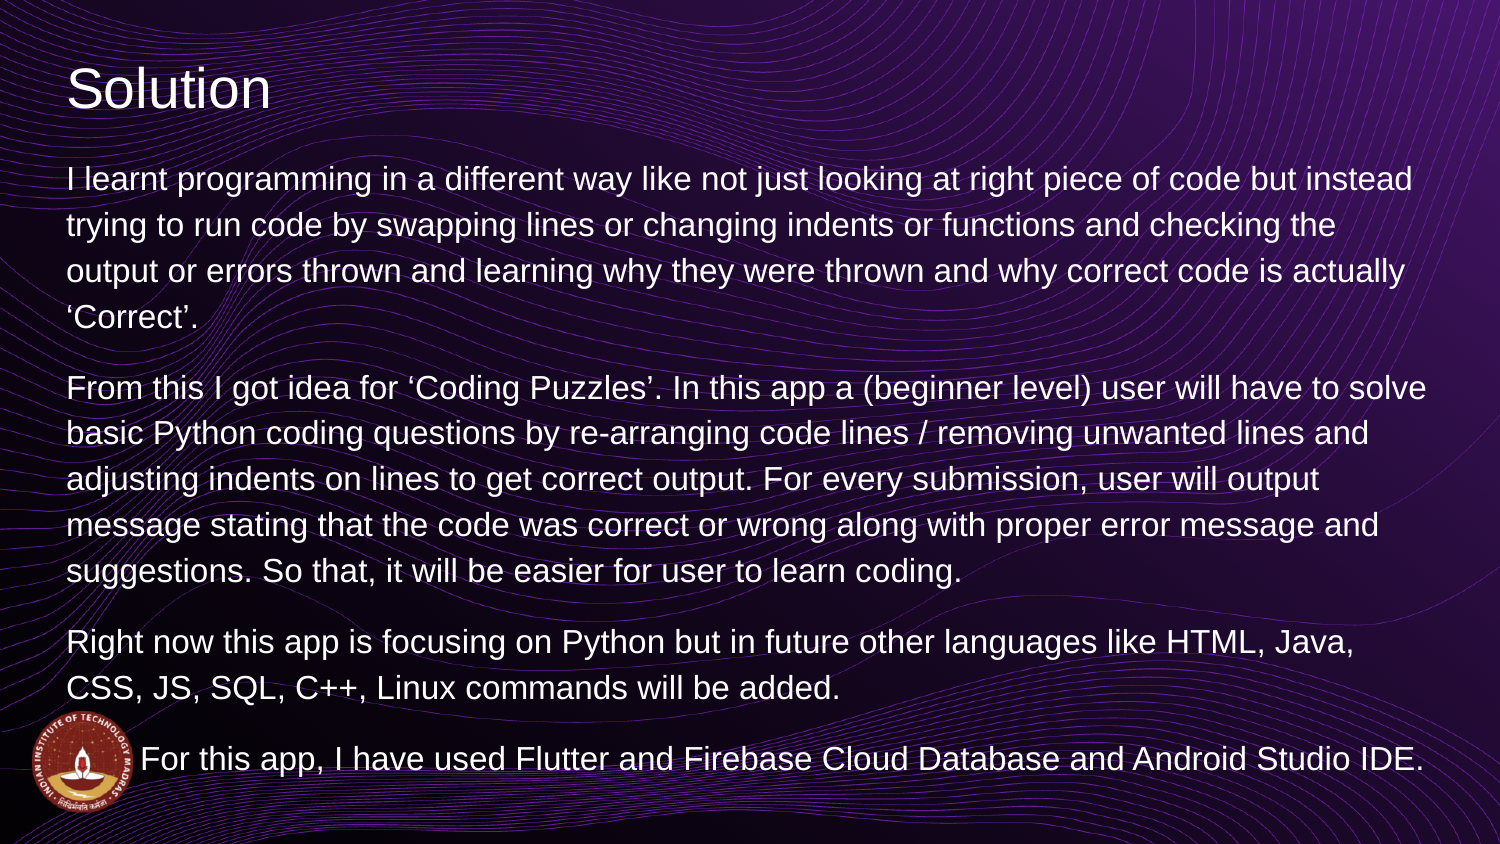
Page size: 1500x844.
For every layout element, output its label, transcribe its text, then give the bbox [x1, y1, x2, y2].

picture [0, 0, 1500, 844]
title Solution [51, 42, 1449, 136]
list I learnt programming in a different way like not just looking at right piece of code but instead trying to run code by swapping lines or changing indents or functions and checking the output or errors thrown and learning why they were thrown and why correct code is actually ‘Correct’. From this I got idea for ‘Coding Puzzles’. In this app a (beginner level) user will have to solve basic Python coding questions by re-arranging code lines / removing unwanted lines and adjusting indents on lines to get correct output. For every submission, user will output message stating that the code was correct or wrong along with proper error message and suggestions. So that, it will be easier for user to learn coding. Right now this app is focusing on Python but in future other languages like HTML, Java, CSS, JS, SQL, C++, Linux commands will be added. For this app, I have used Flutter and Firebase Cloud Database and Android Studio IDE. [51, 136, 1449, 823]
